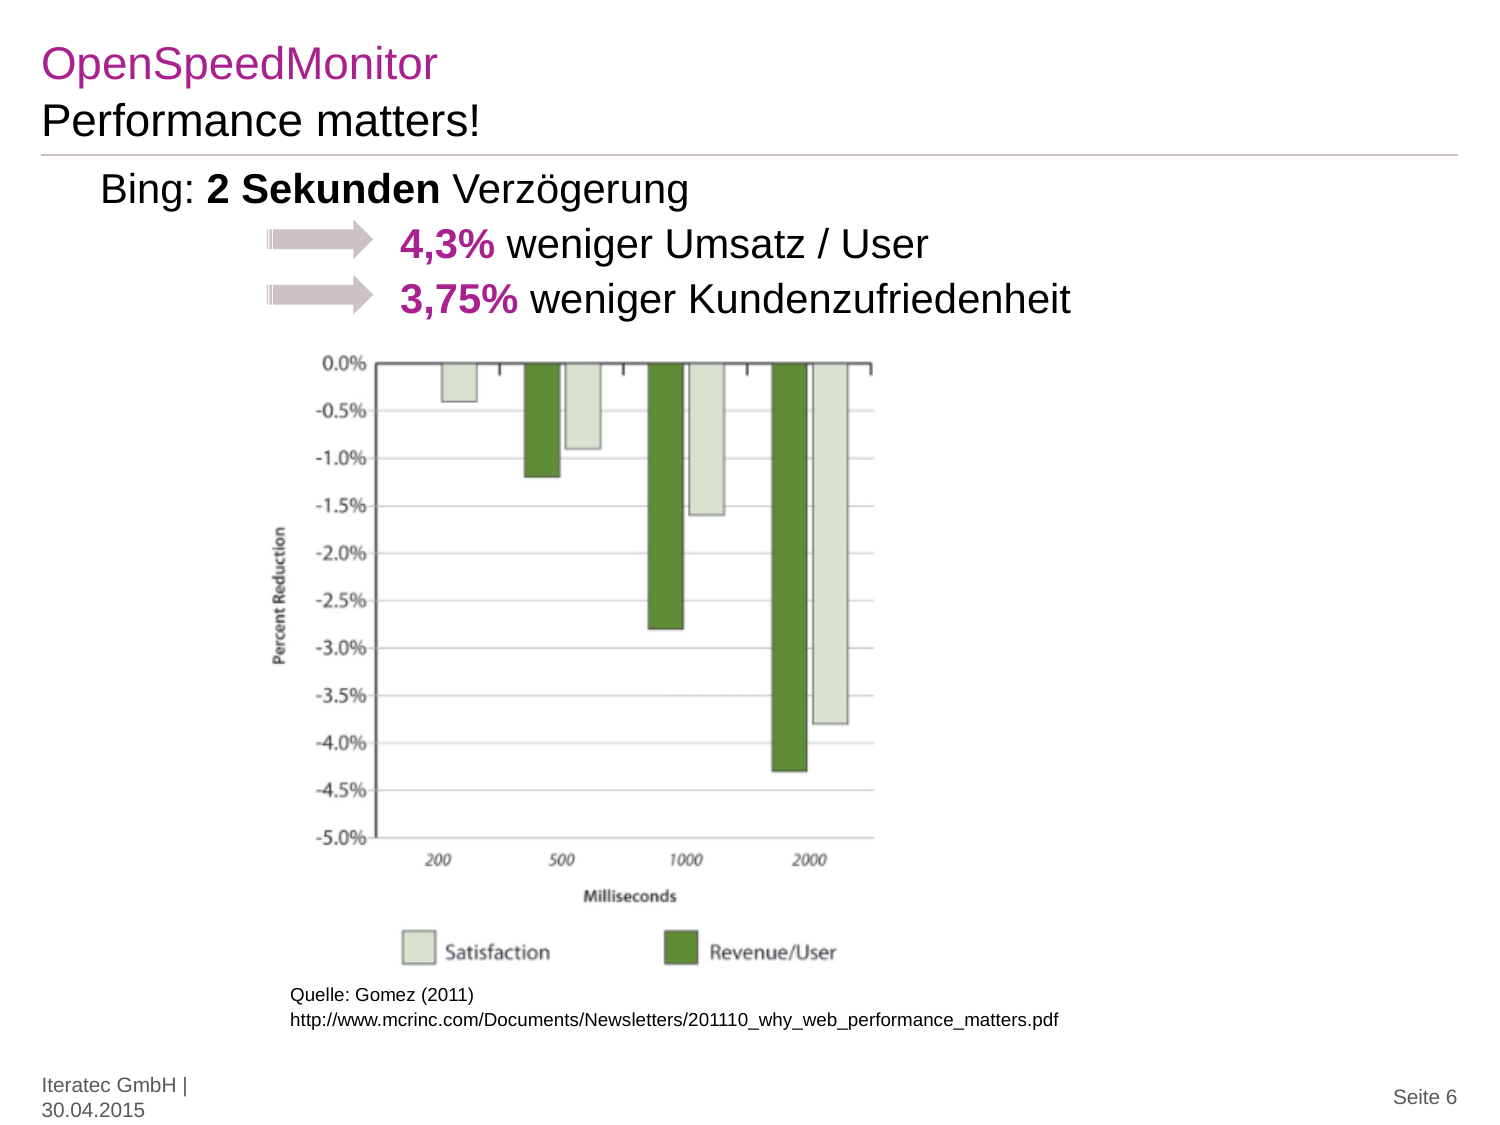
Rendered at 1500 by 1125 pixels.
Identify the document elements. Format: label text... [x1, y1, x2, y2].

text_box [263, 216, 377, 263]
slide_number Seite 6 [1316, 1083, 1458, 1109]
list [253, 349, 904, 979]
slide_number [41, 1083, 278, 1109]
text_box Quelle: Gomez (2011) http://www.mcrinc.com/Documents/Newsletters/201110_why_web_performance_matters.pdf [290, 980, 976, 1056]
text_box [263, 271, 377, 319]
title OpenSpeedMonitor [41, 30, 1459, 90]
text_box Bing: 2 Sekunden Verzögerung 4,3% weniger Umsatz / User 3,75% weniger Kundenzufriedenheit [100, 156, 1306, 327]
list Performance matters! [41, 90, 1459, 144]
